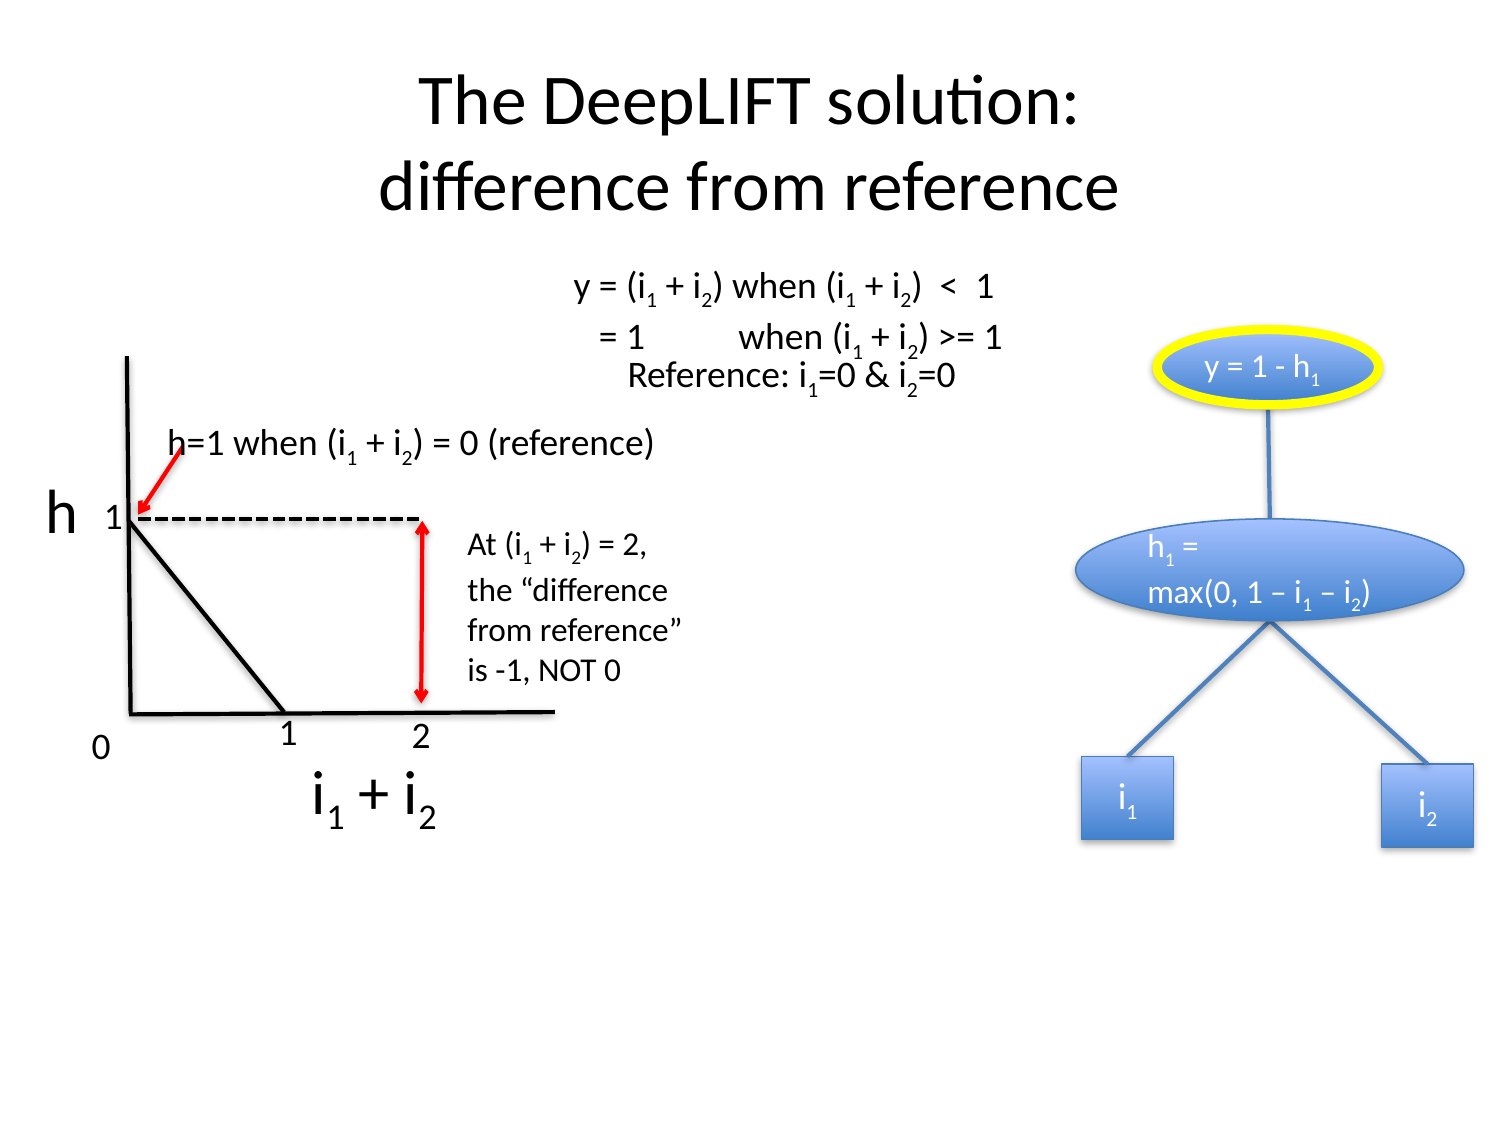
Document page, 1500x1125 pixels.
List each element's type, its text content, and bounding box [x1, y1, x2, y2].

title The DeepLIFT solution: difference from reference [75, 45, 1425, 233]
text_box Reference: i1=0 & i2=0 [612, 371, 971, 409]
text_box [1075, 329, 1474, 848]
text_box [29, 355, 556, 836]
text_box y = (i1 + i2) when (i1 + i2) < 1 = 1 when (i1 + i2) >= 1 [558, 253, 1018, 371]
text_box At (i1 + i2) = 2, the “difference from reference” is -1, NOT 0 [560, 515, 709, 696]
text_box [139, 410, 650, 508]
